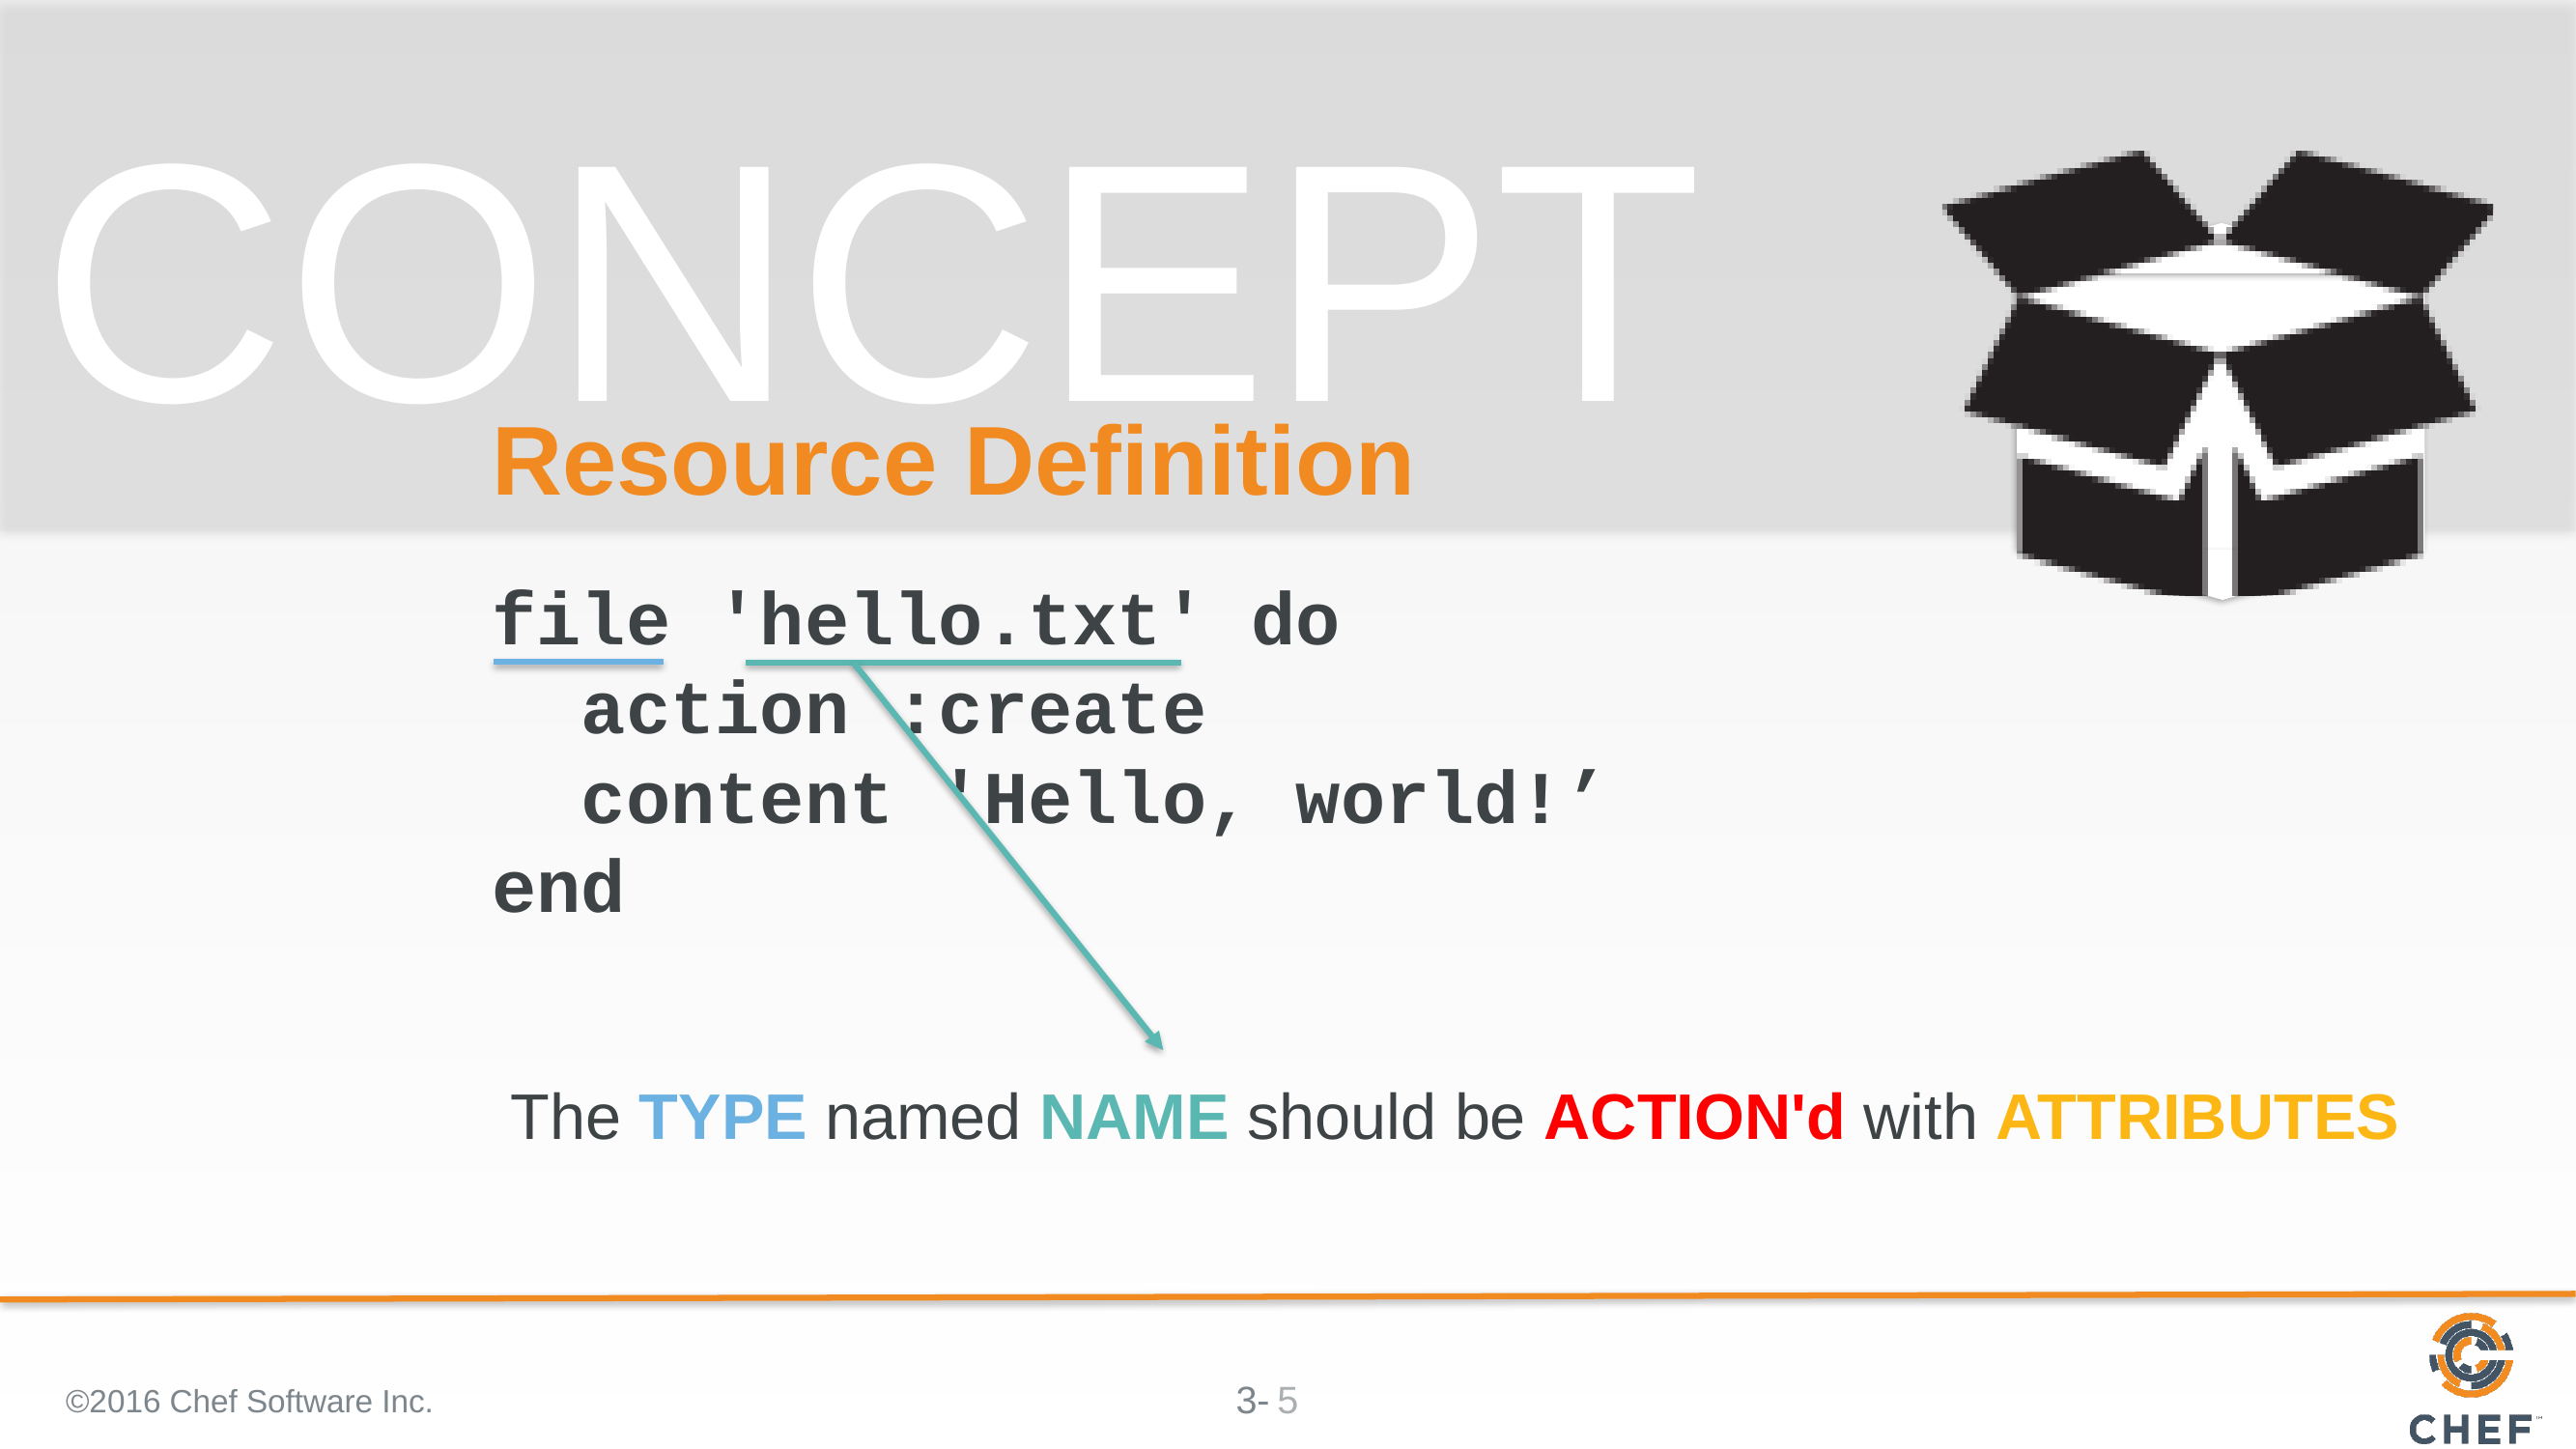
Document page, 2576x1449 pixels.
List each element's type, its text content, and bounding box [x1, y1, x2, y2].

text_box [536, 1249, 730, 1355]
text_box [853, 663, 1164, 1051]
text_box The TYPE named NAME should be ACTION'd with ATTRIBUTES [491, 1055, 2025, 1249]
slide_number 5 [998, 1359, 1578, 1437]
subtitle file 'hello.txt' do action :create content 'Hello, world!’ end [477, 555, 2217, 1087]
picture [2399, 1297, 2550, 1449]
title Resource Definition [477, 395, 2217, 531]
footer ©2016 Chef Software Inc. [51, 1359, 952, 1440]
